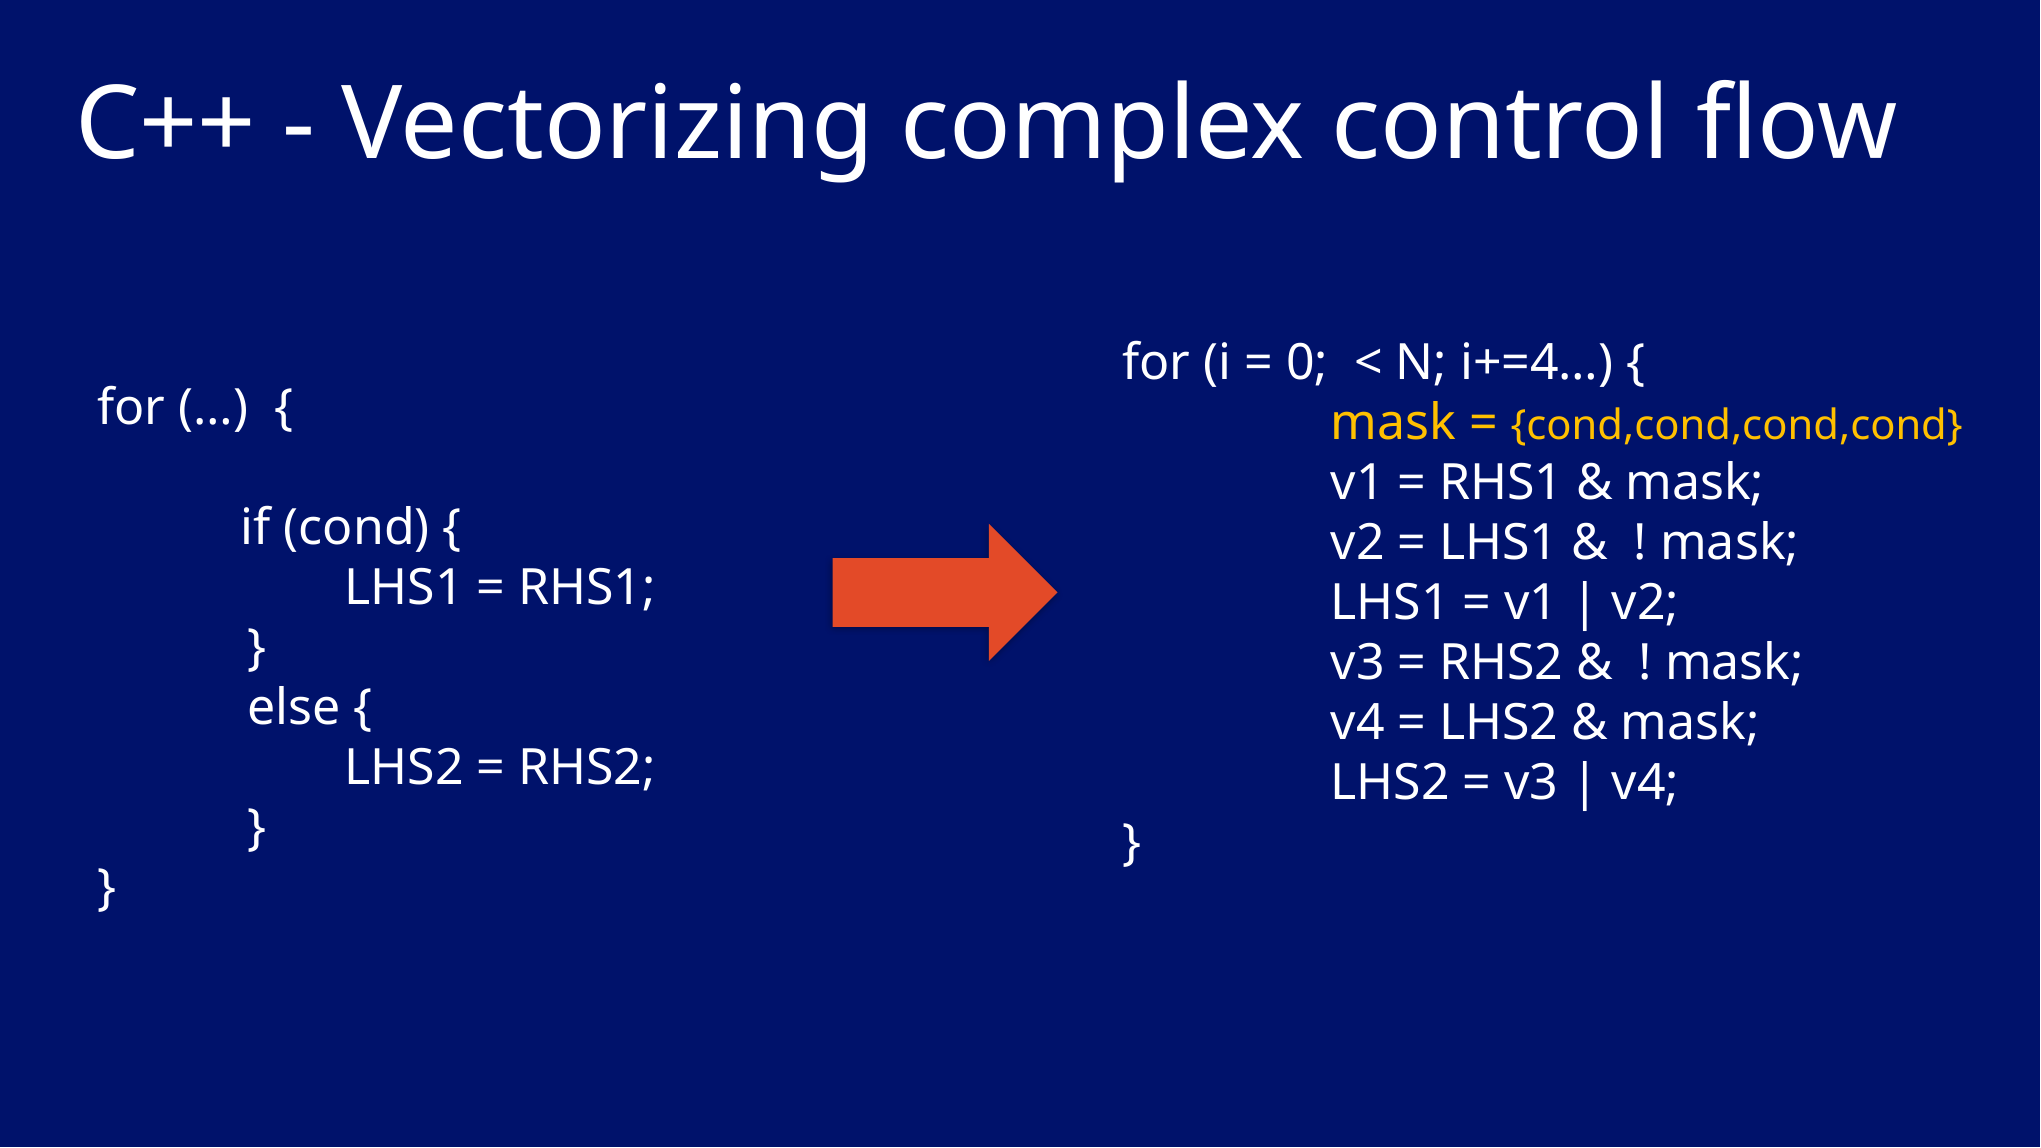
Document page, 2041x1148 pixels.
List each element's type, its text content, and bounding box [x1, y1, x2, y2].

text_box for (i = 0; < N; i+=4…) { mask = {cond,cond,cond,cond} v1 = RHS1 & mask; v2 = LHS1 & ! mask; LHS1 = v1 | v2; v3 = RHS2 & ! mask; v4 = LHS2 & mask; LHS2 = v3 | v4; } [1107, 322, 2041, 938]
title C++ - Vectorizing complex control flow [45, 48, 1996, 199]
text_box for (…) { if (cond) { LHS1 = RHS1; } else { LHS2 = RHS2; } } [82, 322, 858, 923]
text_box [831, 522, 1059, 662]
